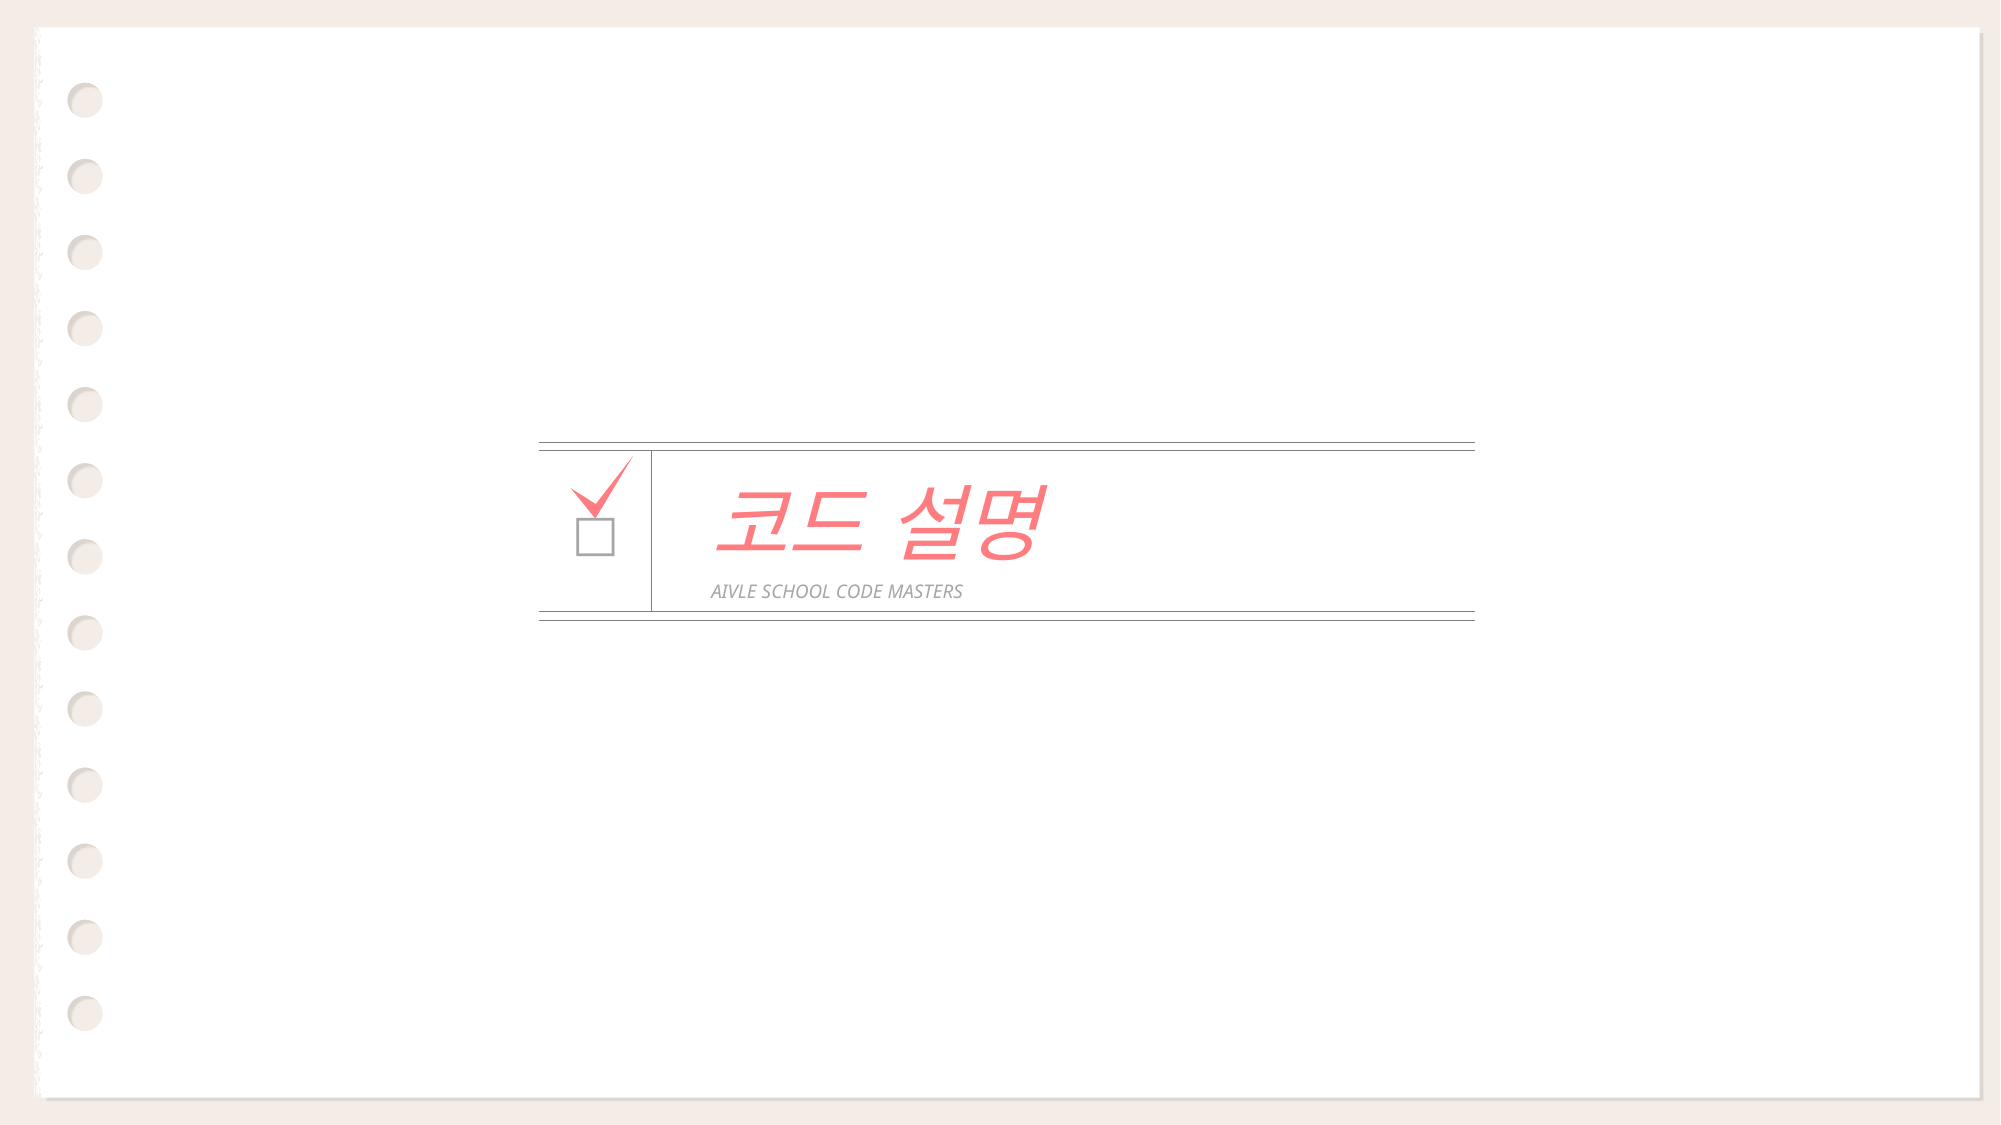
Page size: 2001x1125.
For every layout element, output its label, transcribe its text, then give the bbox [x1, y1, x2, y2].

text_box [32, 25, 1981, 1099]
table_header [539, 443, 1475, 450]
text_box [569, 455, 635, 521]
table_cell [539, 612, 1475, 620]
table_cell 코드 설명 AIVLE SCHOOL CODE MASTERS [652, 451, 1475, 611]
table_cell □ [539, 451, 651, 611]
